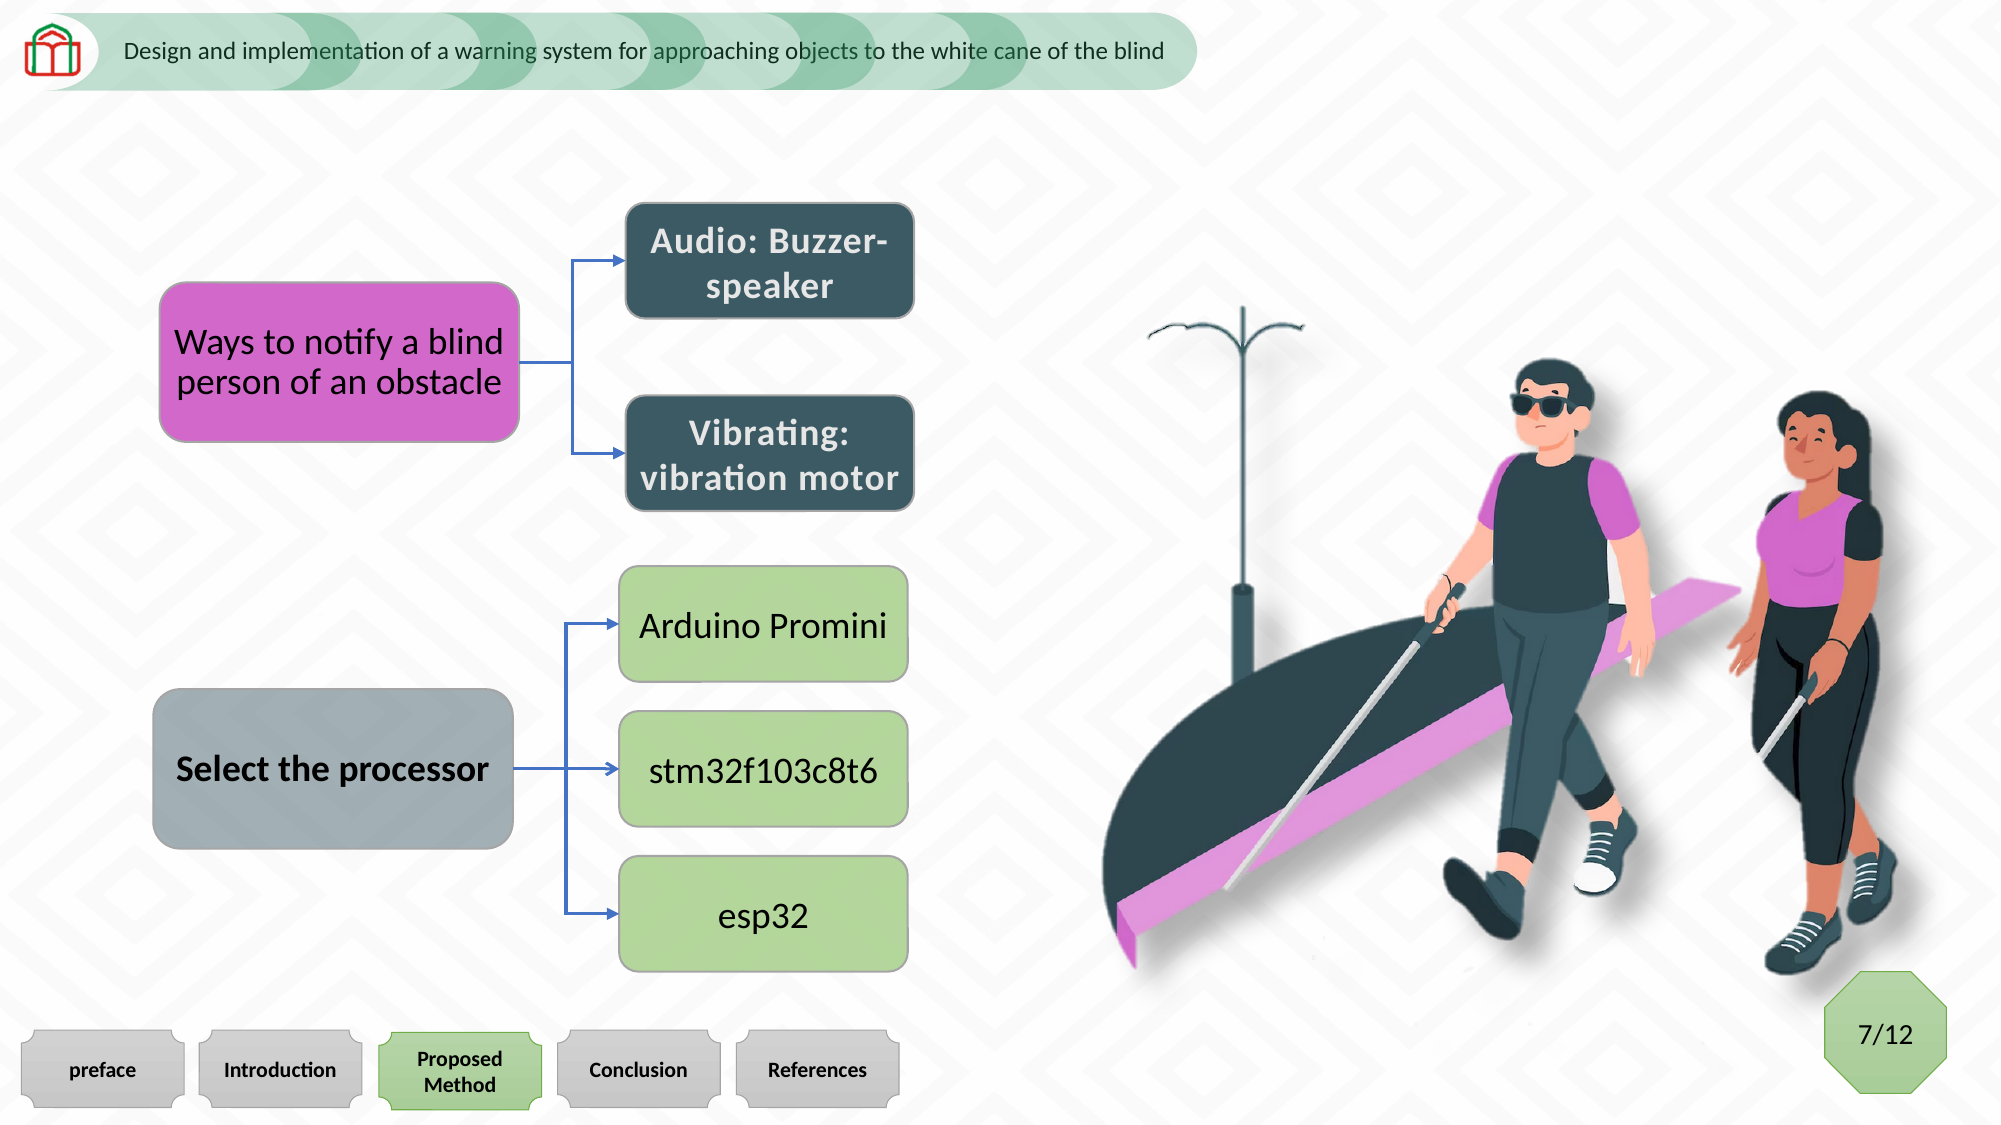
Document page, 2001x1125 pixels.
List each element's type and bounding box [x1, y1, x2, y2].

picture [1088, 218, 2000, 1125]
text_box [153, 566, 908, 972]
text_box [159, 202, 915, 511]
text_box [21, 12, 1198, 91]
text_box [21, 1030, 899, 1110]
